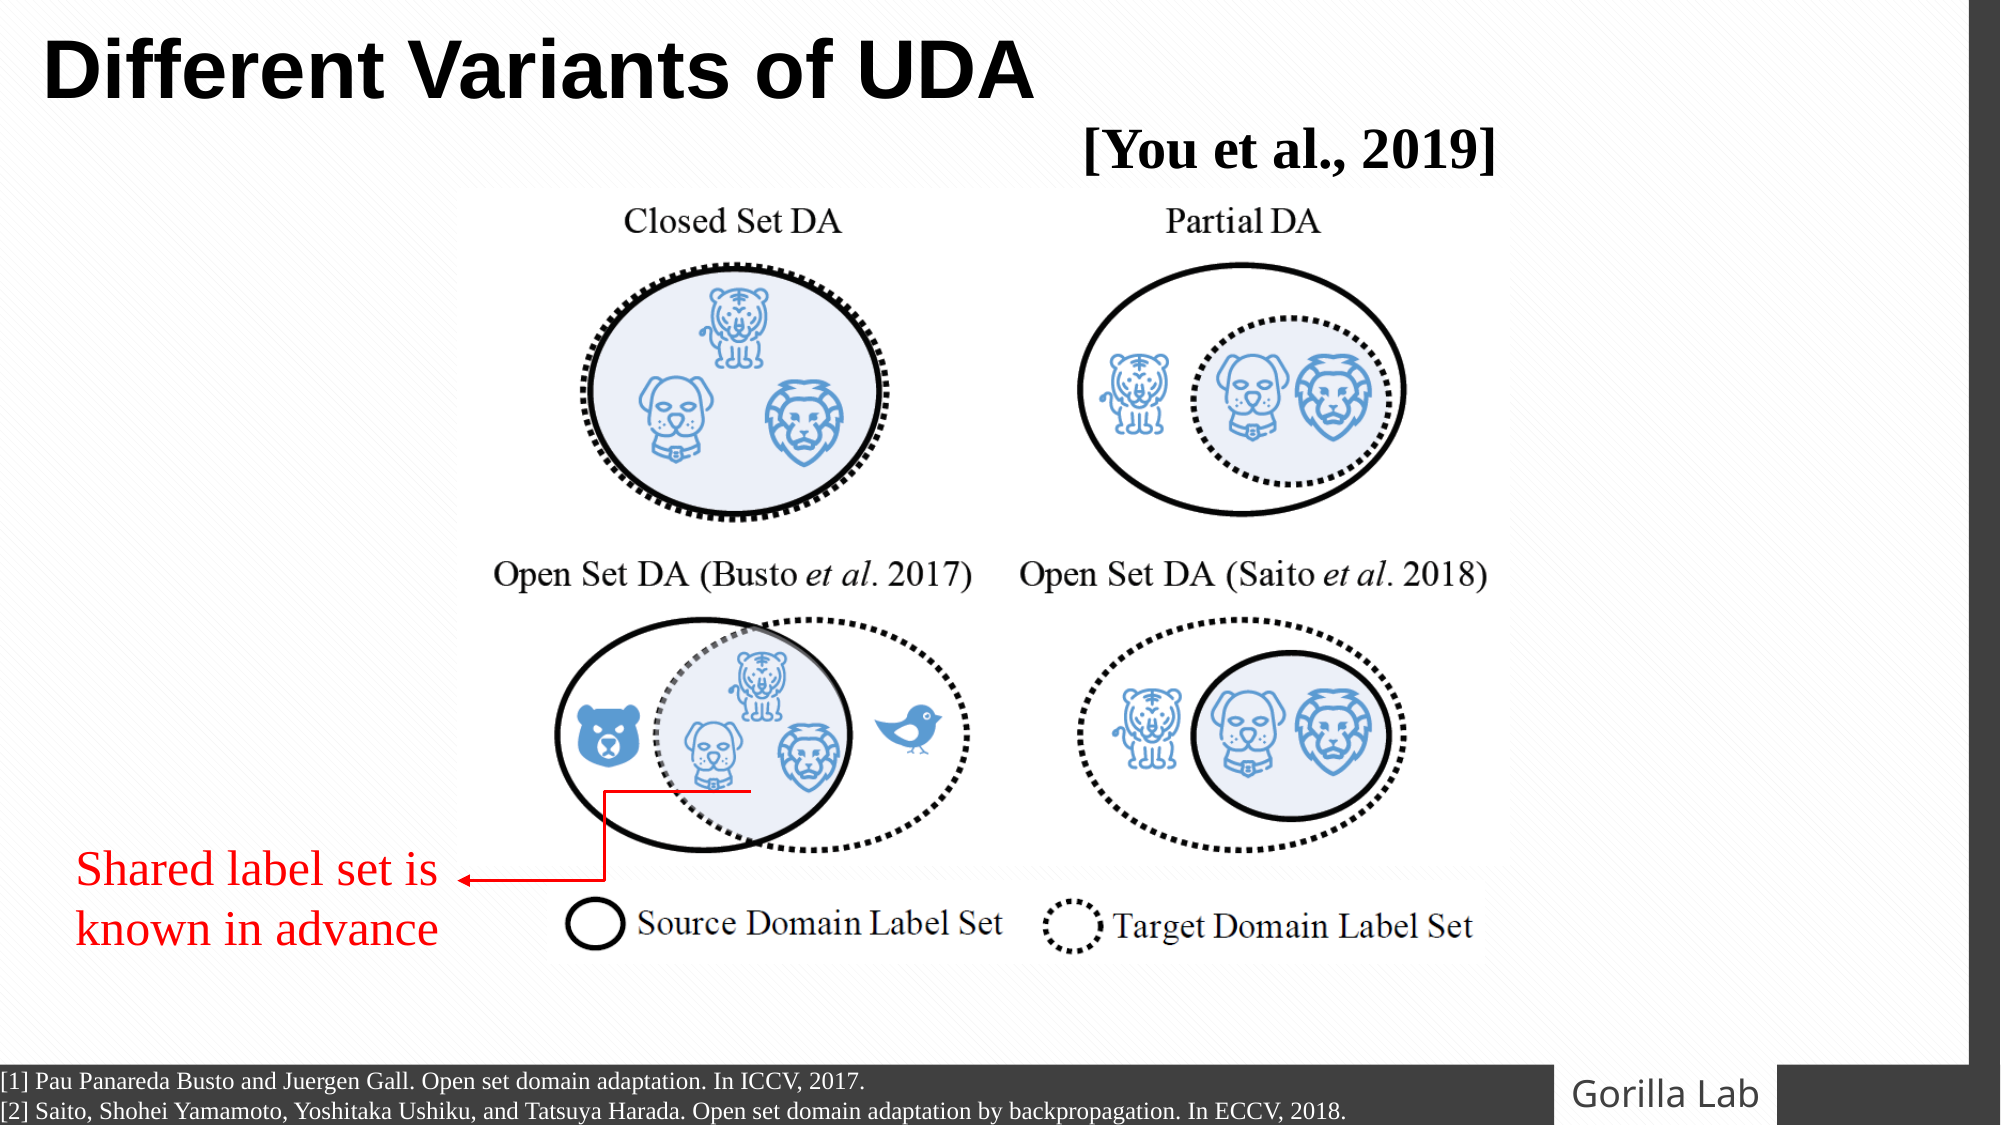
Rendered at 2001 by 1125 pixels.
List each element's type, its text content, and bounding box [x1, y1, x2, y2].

text_box Shared label set is known in advance [28, 827, 487, 963]
picture [456, 187, 1510, 866]
text_box Different Variants of UDA [27, 8, 1127, 123]
text_box [You et al., 2019] [1028, 102, 1553, 188]
picture [546, 880, 1486, 965]
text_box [456, 791, 752, 881]
text_box [1] Pau Panareda Busto and Juergen Gall. Open set domain adaptation. In ICCV, 2017. [2] Saito, Shohei Yamamoto, Yoshitaka Ushiku, and Tatsuya Harada. Open set domain adaptation by backpropagation. In ECCV, 2018. [0, 1060, 1553, 1125]
